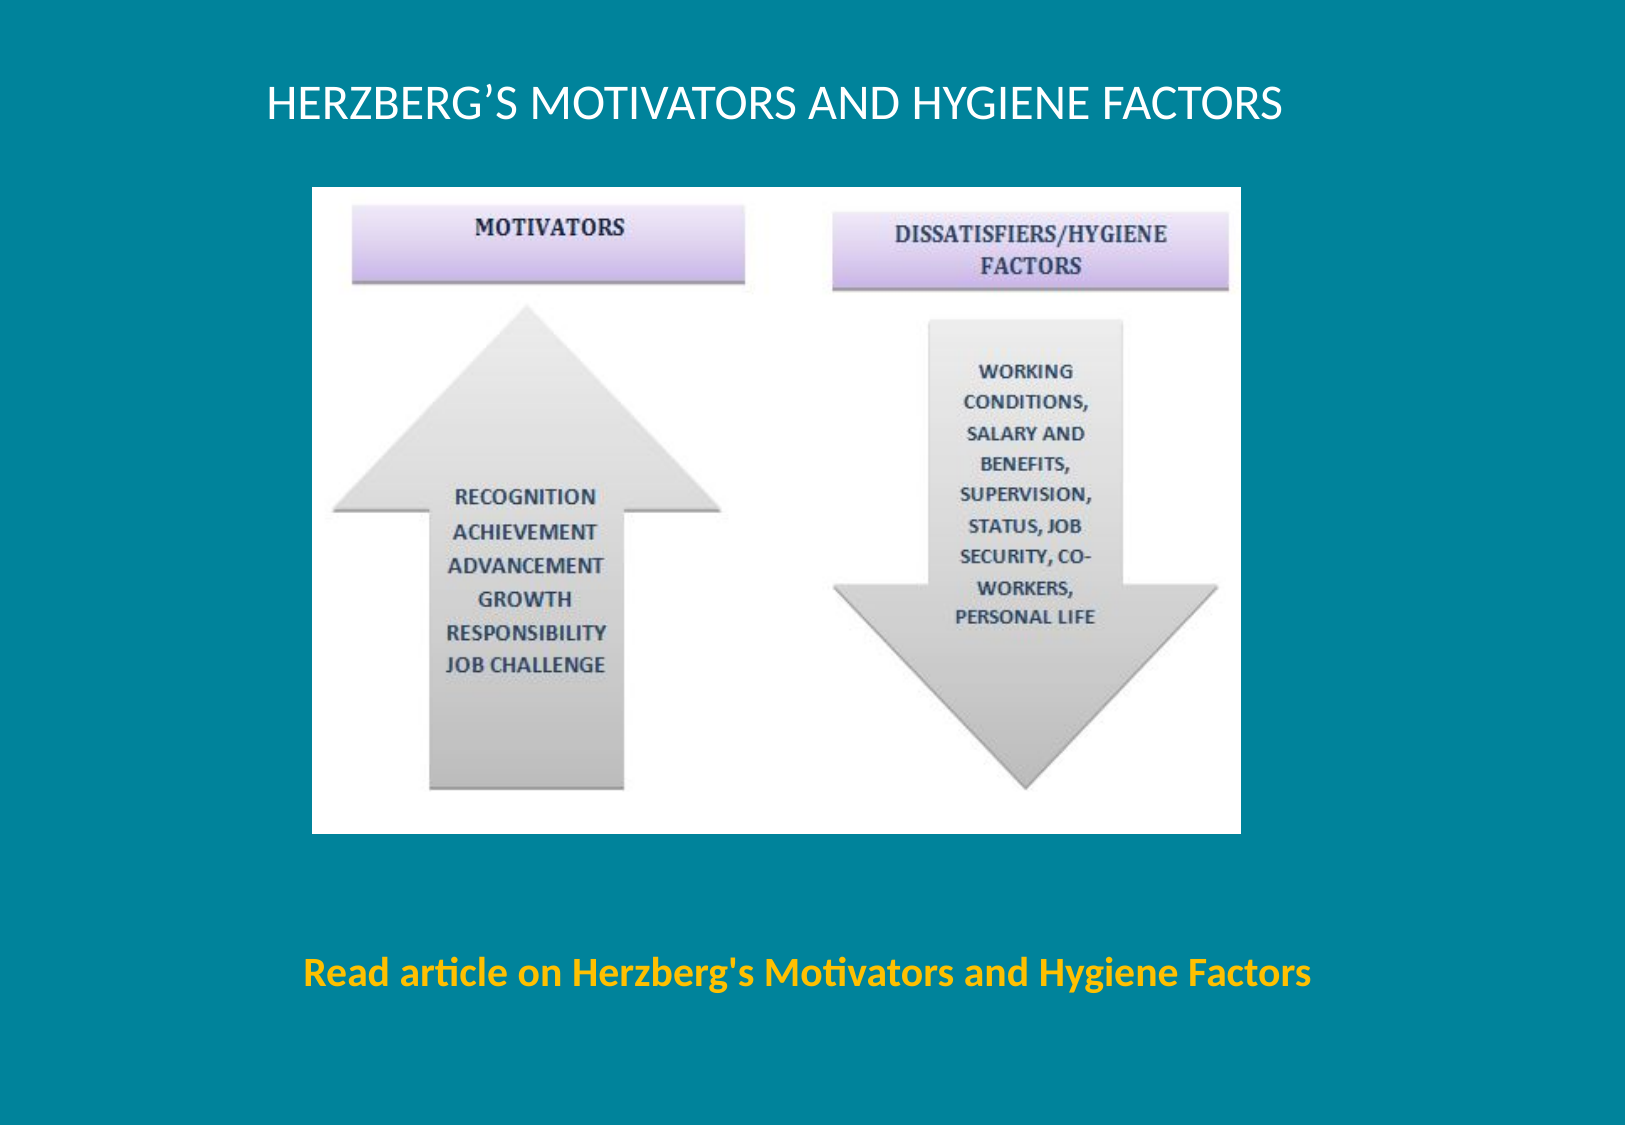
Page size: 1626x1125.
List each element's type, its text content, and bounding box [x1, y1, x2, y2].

text_box Read article on Herzberg's Motivators and Hygiene Factors [251, 937, 1364, 1003]
text_box HERZBERG’S MOTIVATORS AND HYGIENE FACTORS [251, 62, 1327, 138]
picture [312, 187, 1241, 834]
